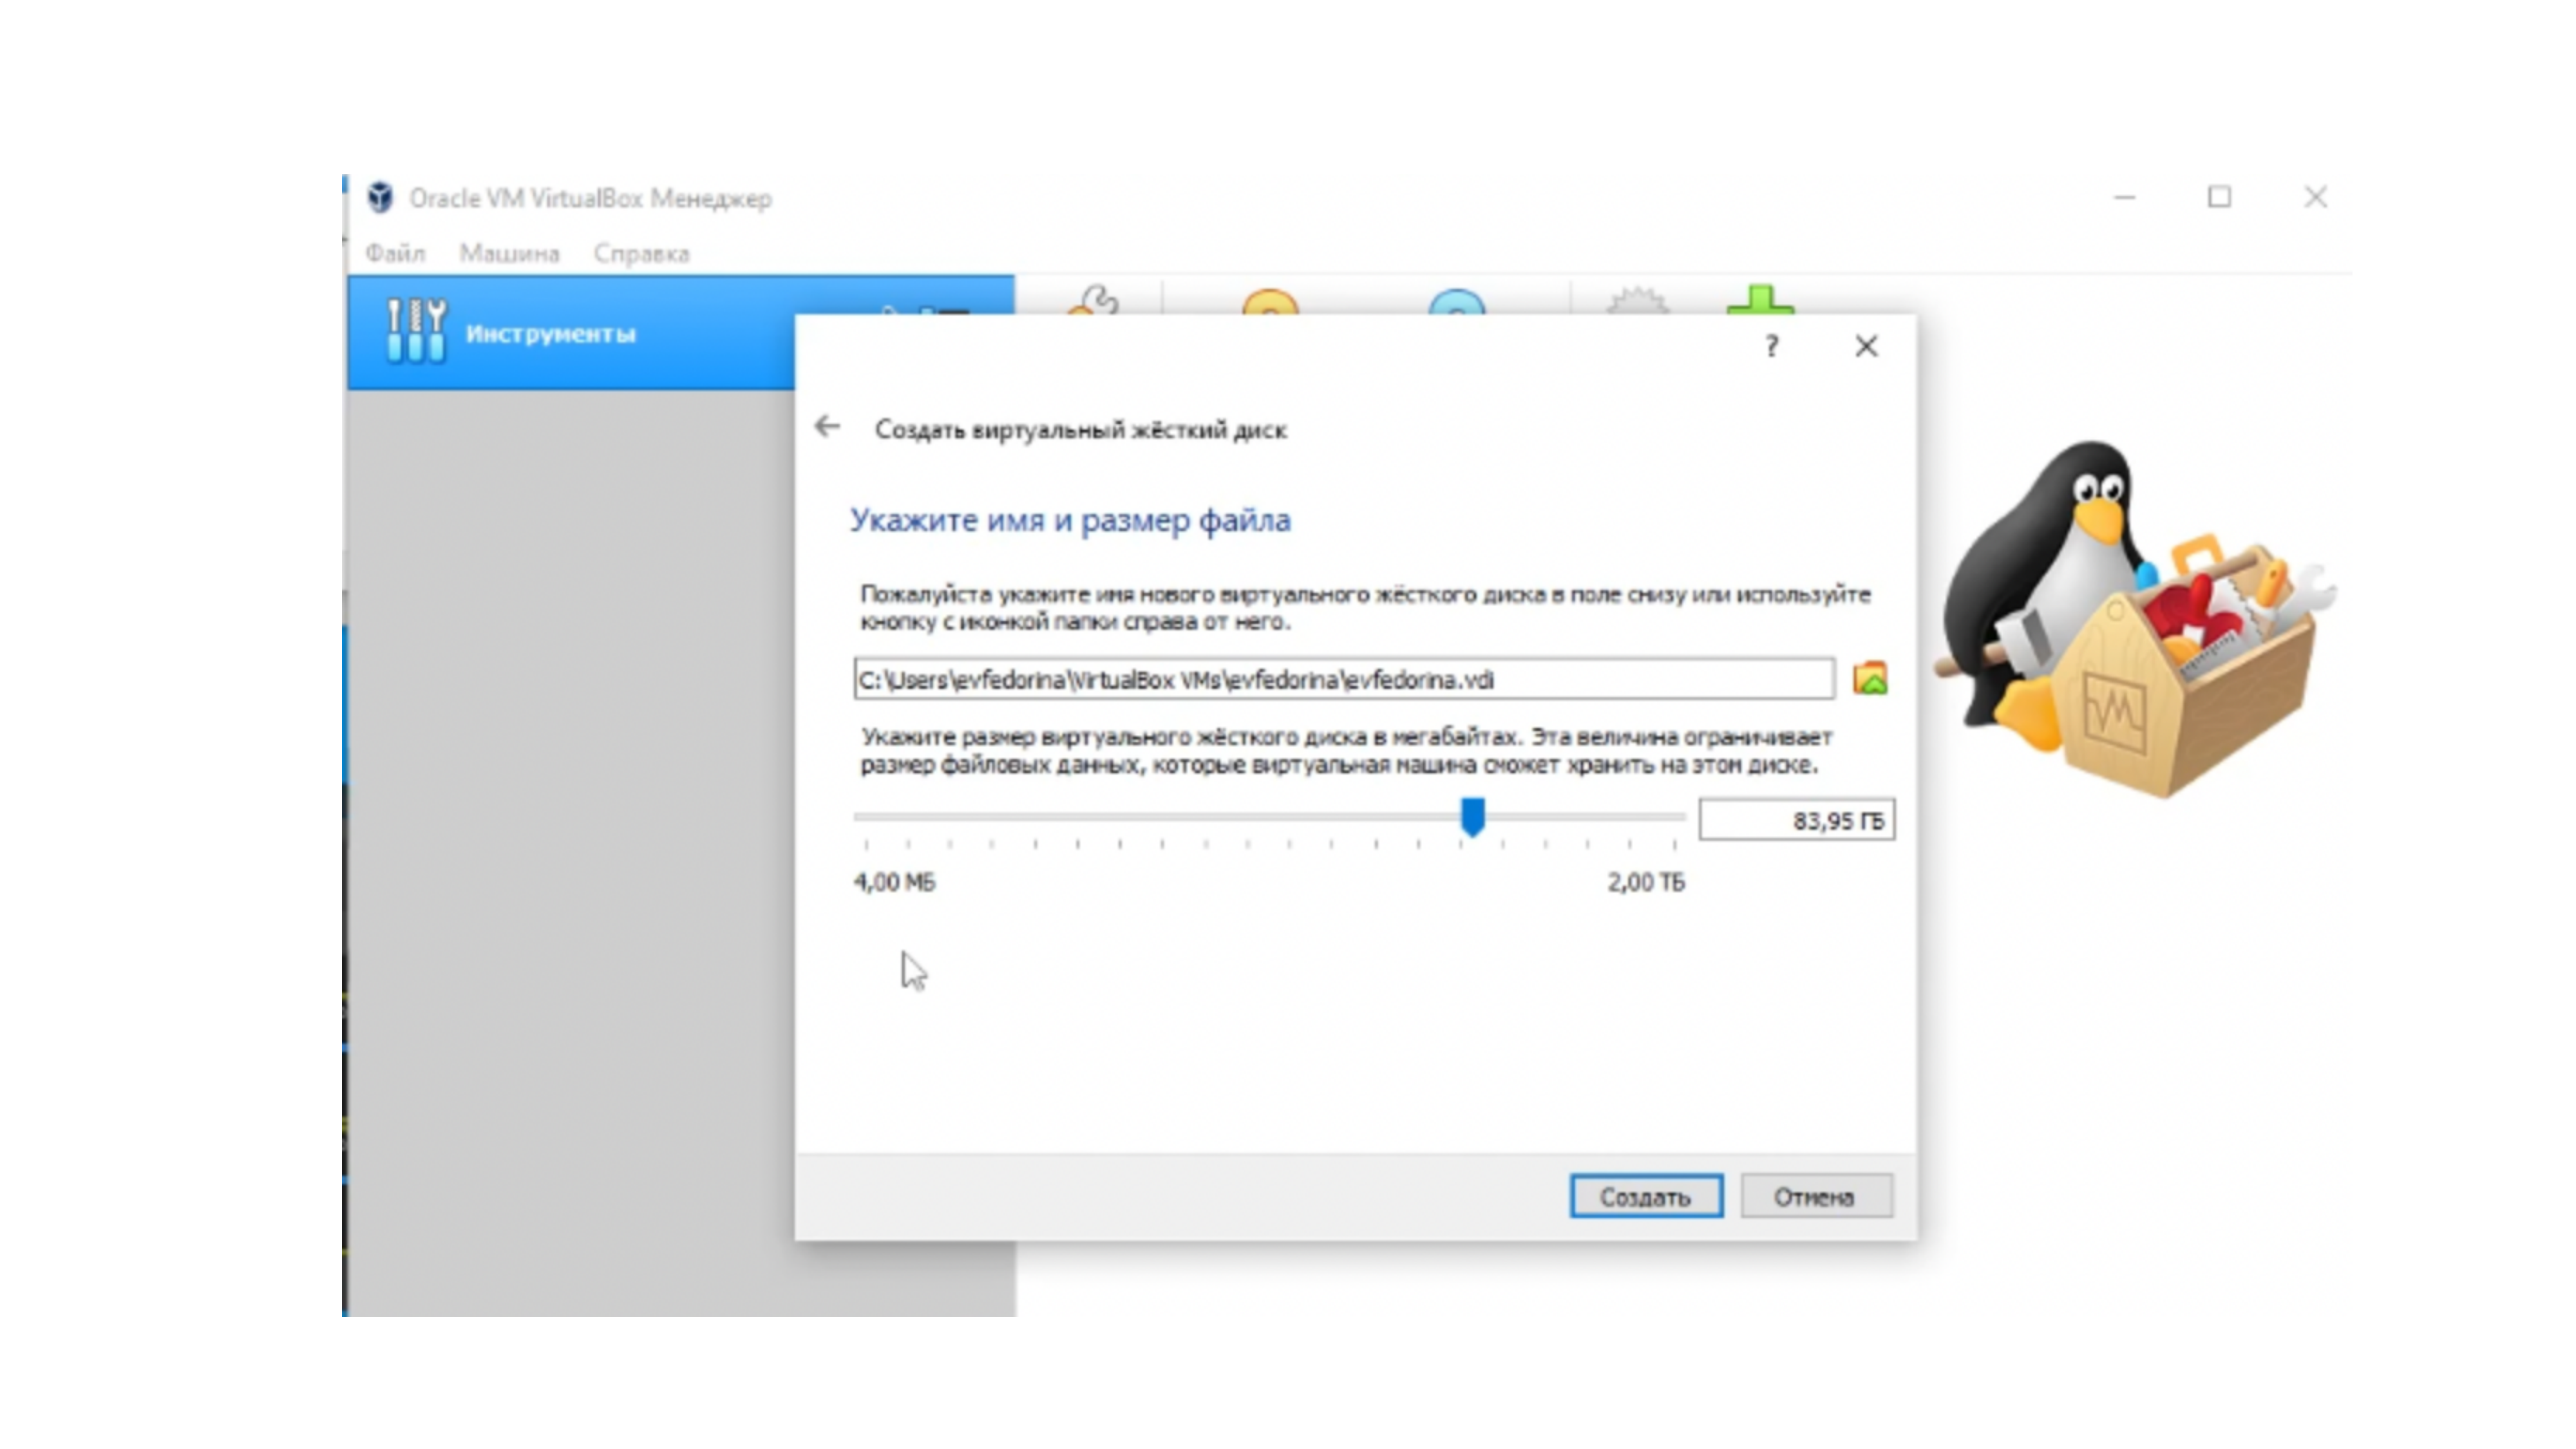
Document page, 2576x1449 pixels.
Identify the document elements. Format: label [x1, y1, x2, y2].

picture [342, 174, 2353, 1318]
